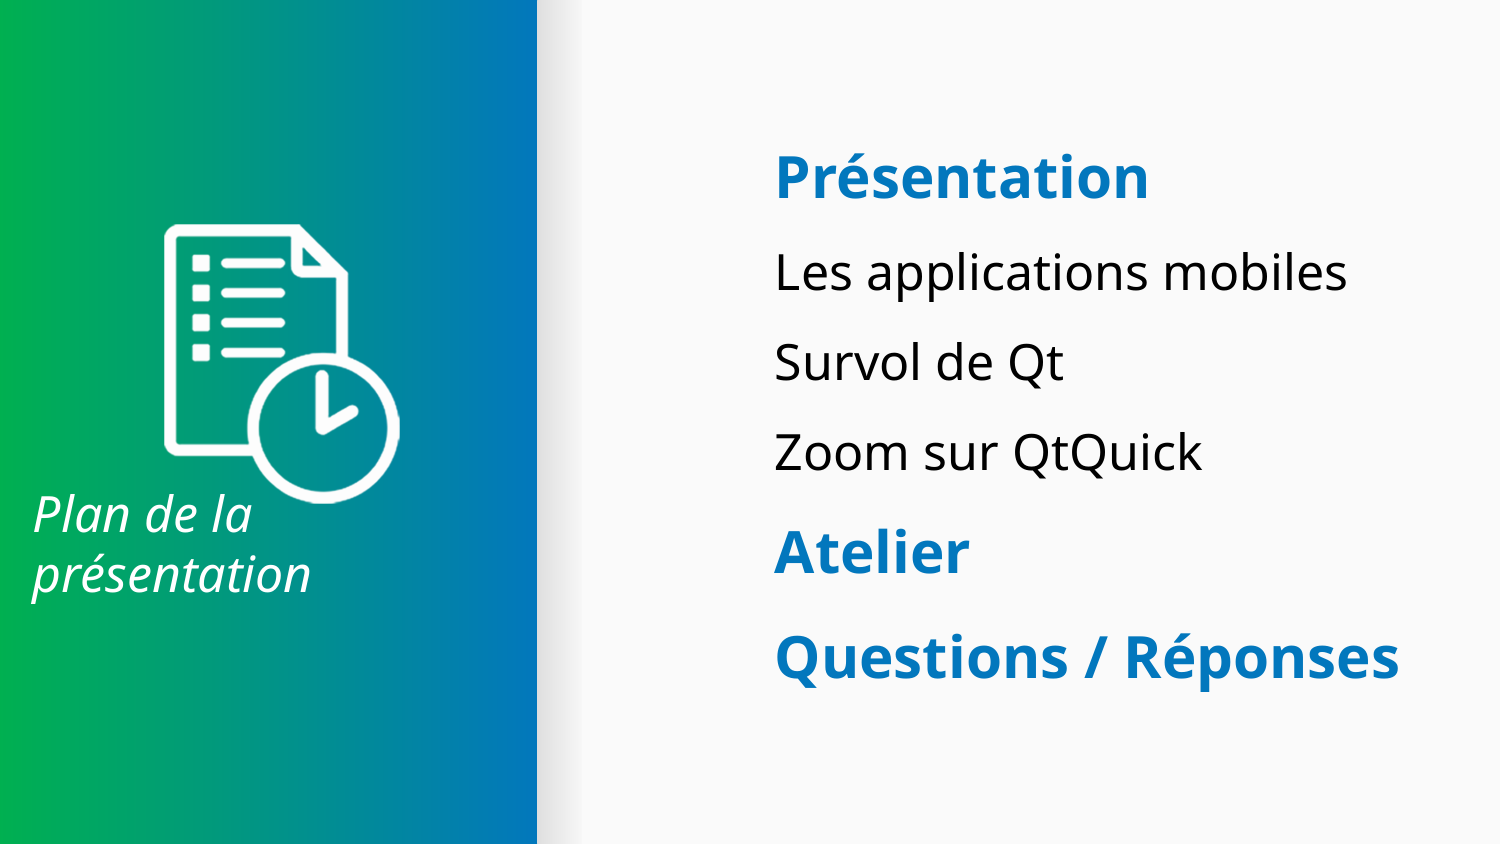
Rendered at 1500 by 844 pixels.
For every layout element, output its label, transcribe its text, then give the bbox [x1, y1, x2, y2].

title Plan de la présentation [18, 549, 528, 618]
picture [163, 216, 401, 513]
text_box Présentation Les applications mobiles Survol de Qt Zoom sur QtQuick Atelier Questions / Réponses [759, 67, 1454, 799]
